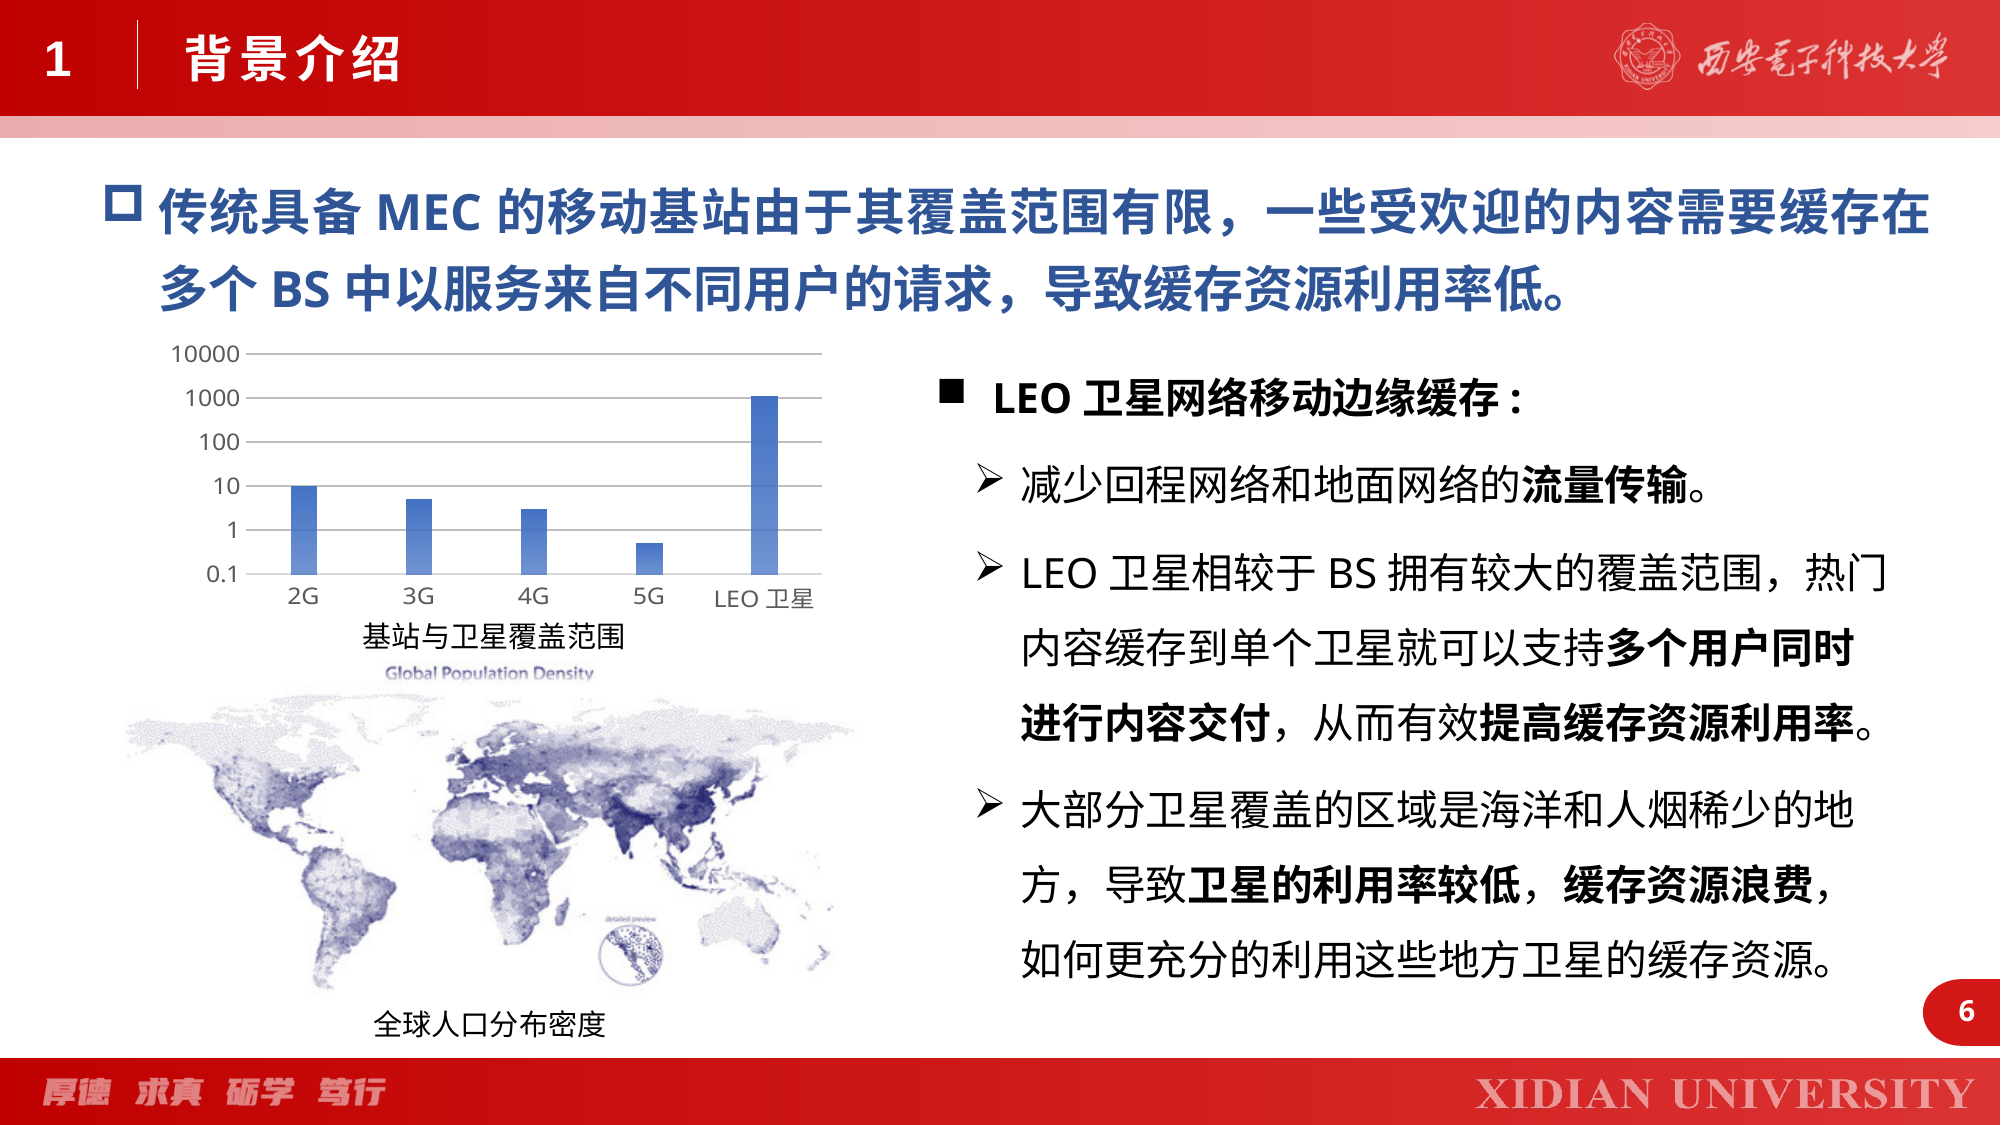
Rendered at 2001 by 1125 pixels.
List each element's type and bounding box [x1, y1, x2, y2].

text_box [21, 22, 1975, 1125]
picture [123, 649, 857, 1006]
text_box [0, 0, 2000, 1125]
chart [154, 325, 857, 615]
